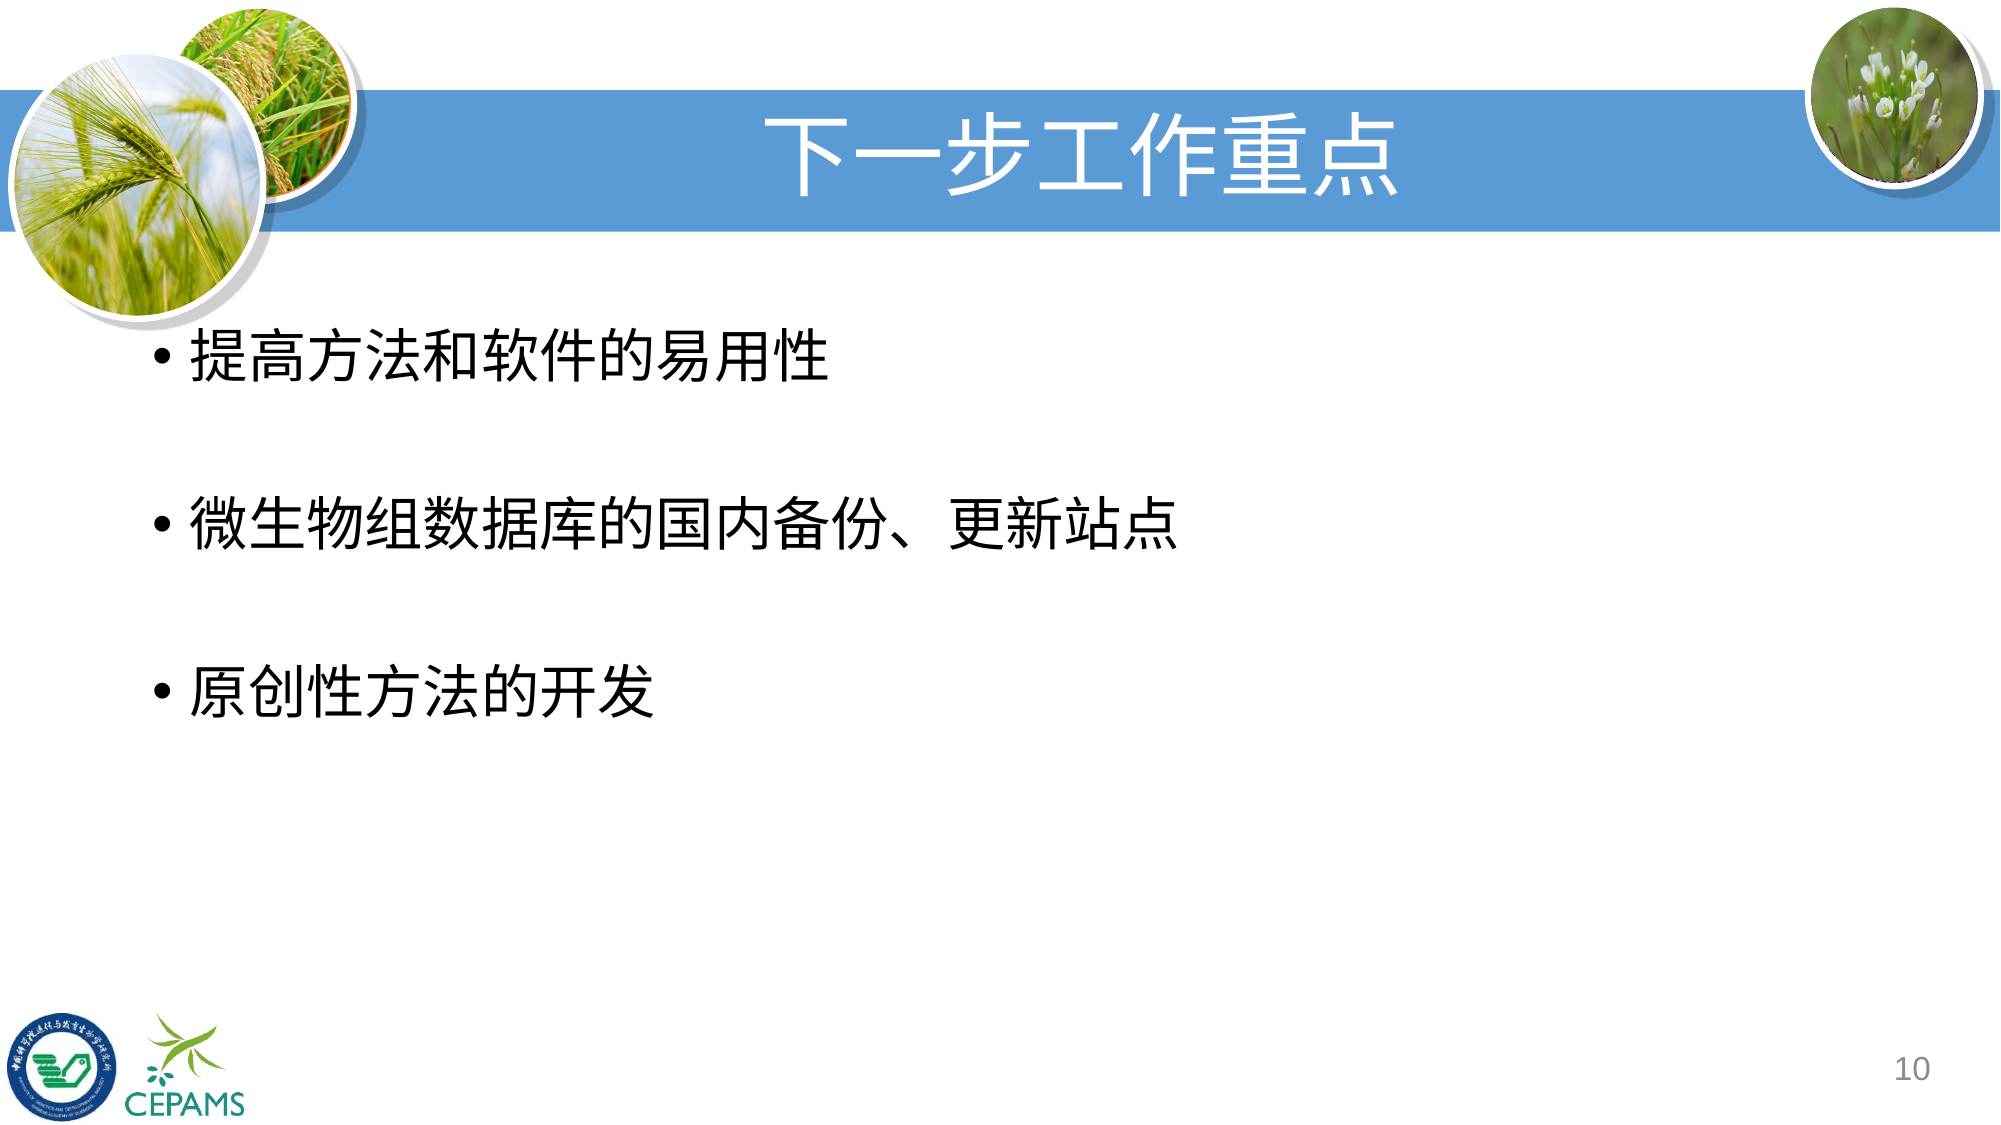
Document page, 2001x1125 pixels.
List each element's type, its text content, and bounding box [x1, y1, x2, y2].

title 下一步工作重点 [294, 72, 1869, 248]
picture [1813, 7, 1977, 183]
footer 10 [1868, 1037, 1957, 1098]
picture [180, 8, 344, 196]
list 提高方法和软件的易用性 微生物组数据库的国内备份、更新站点 原创性方法的开发 [137, 320, 1863, 1014]
picture [7, 1013, 121, 1122]
picture [125, 1013, 244, 1116]
picture [15, 55, 260, 315]
